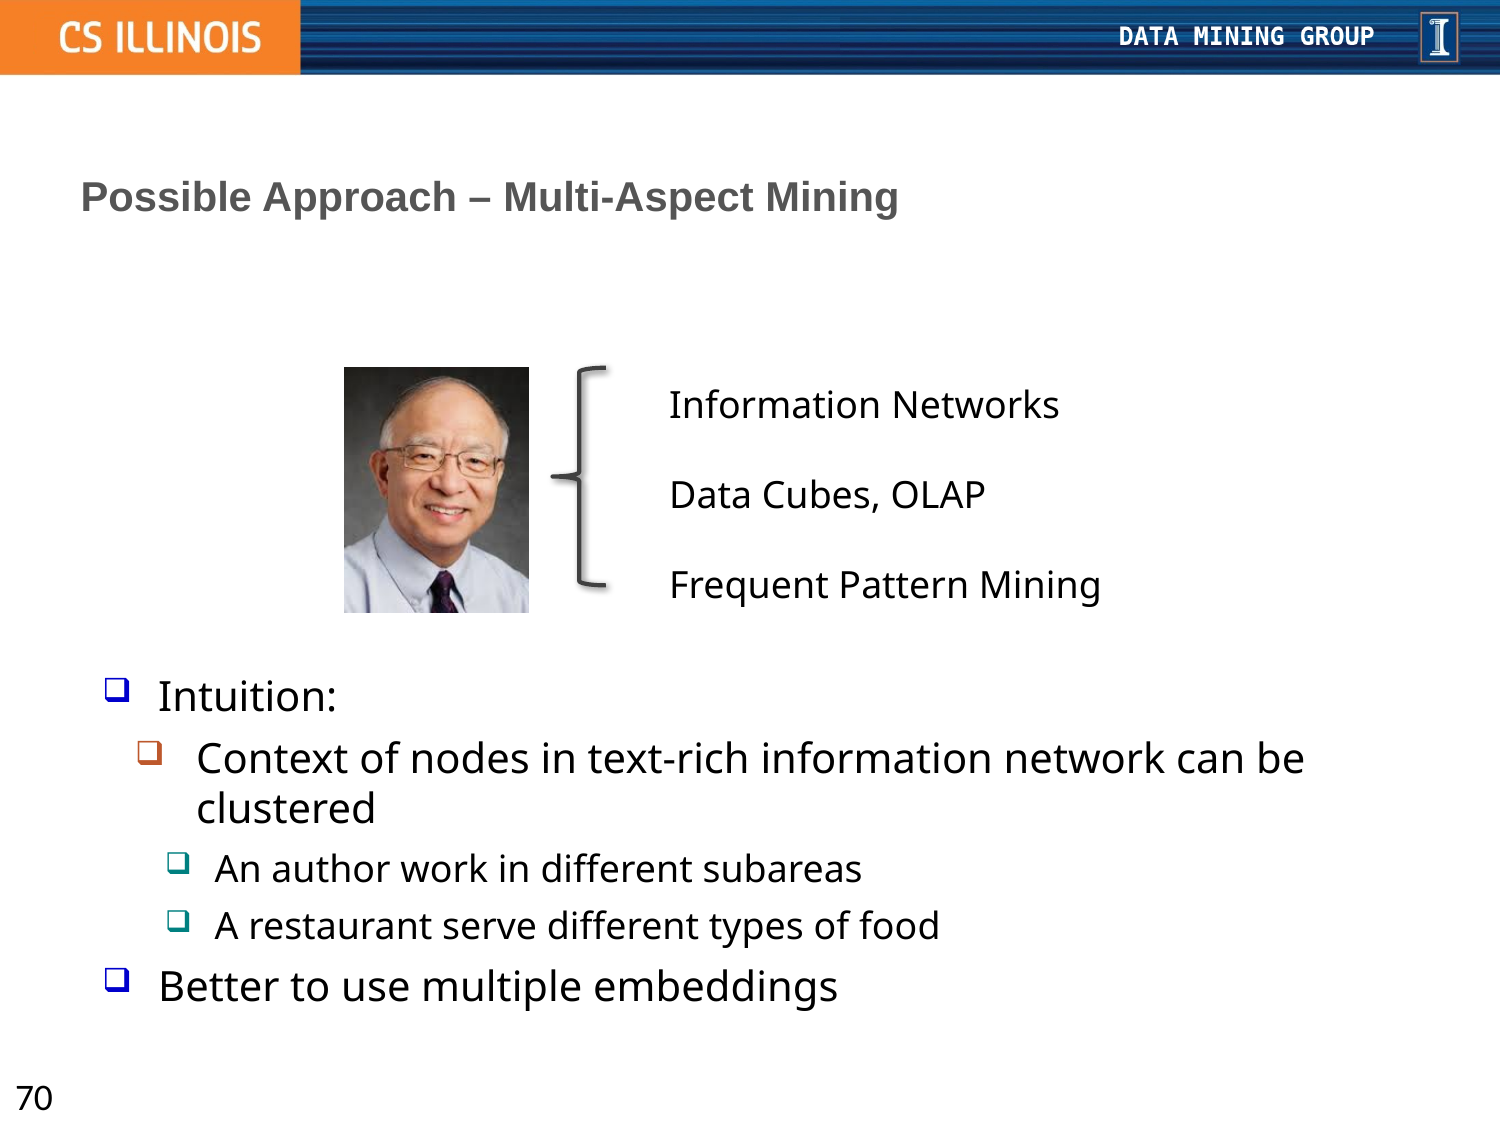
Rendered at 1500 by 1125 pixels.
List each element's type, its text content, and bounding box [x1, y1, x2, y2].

slide_number 70 [0, 1065, 162, 1125]
text_box Possible Approach – Multi-Aspect Mining [65, 162, 915, 228]
picture [0, 0, 1500, 1125]
text_box Intuition: Context of nodes in text-rich information network can be clustered An author work in different subareas A restaurant serve different types of food Better to use multiple embeddings [87, 662, 1491, 1092]
text_box [550, 365, 606, 588]
text_box Information Networks Data Cubes, OLAP Frequent Pattern Mining [654, 328, 1358, 614]
